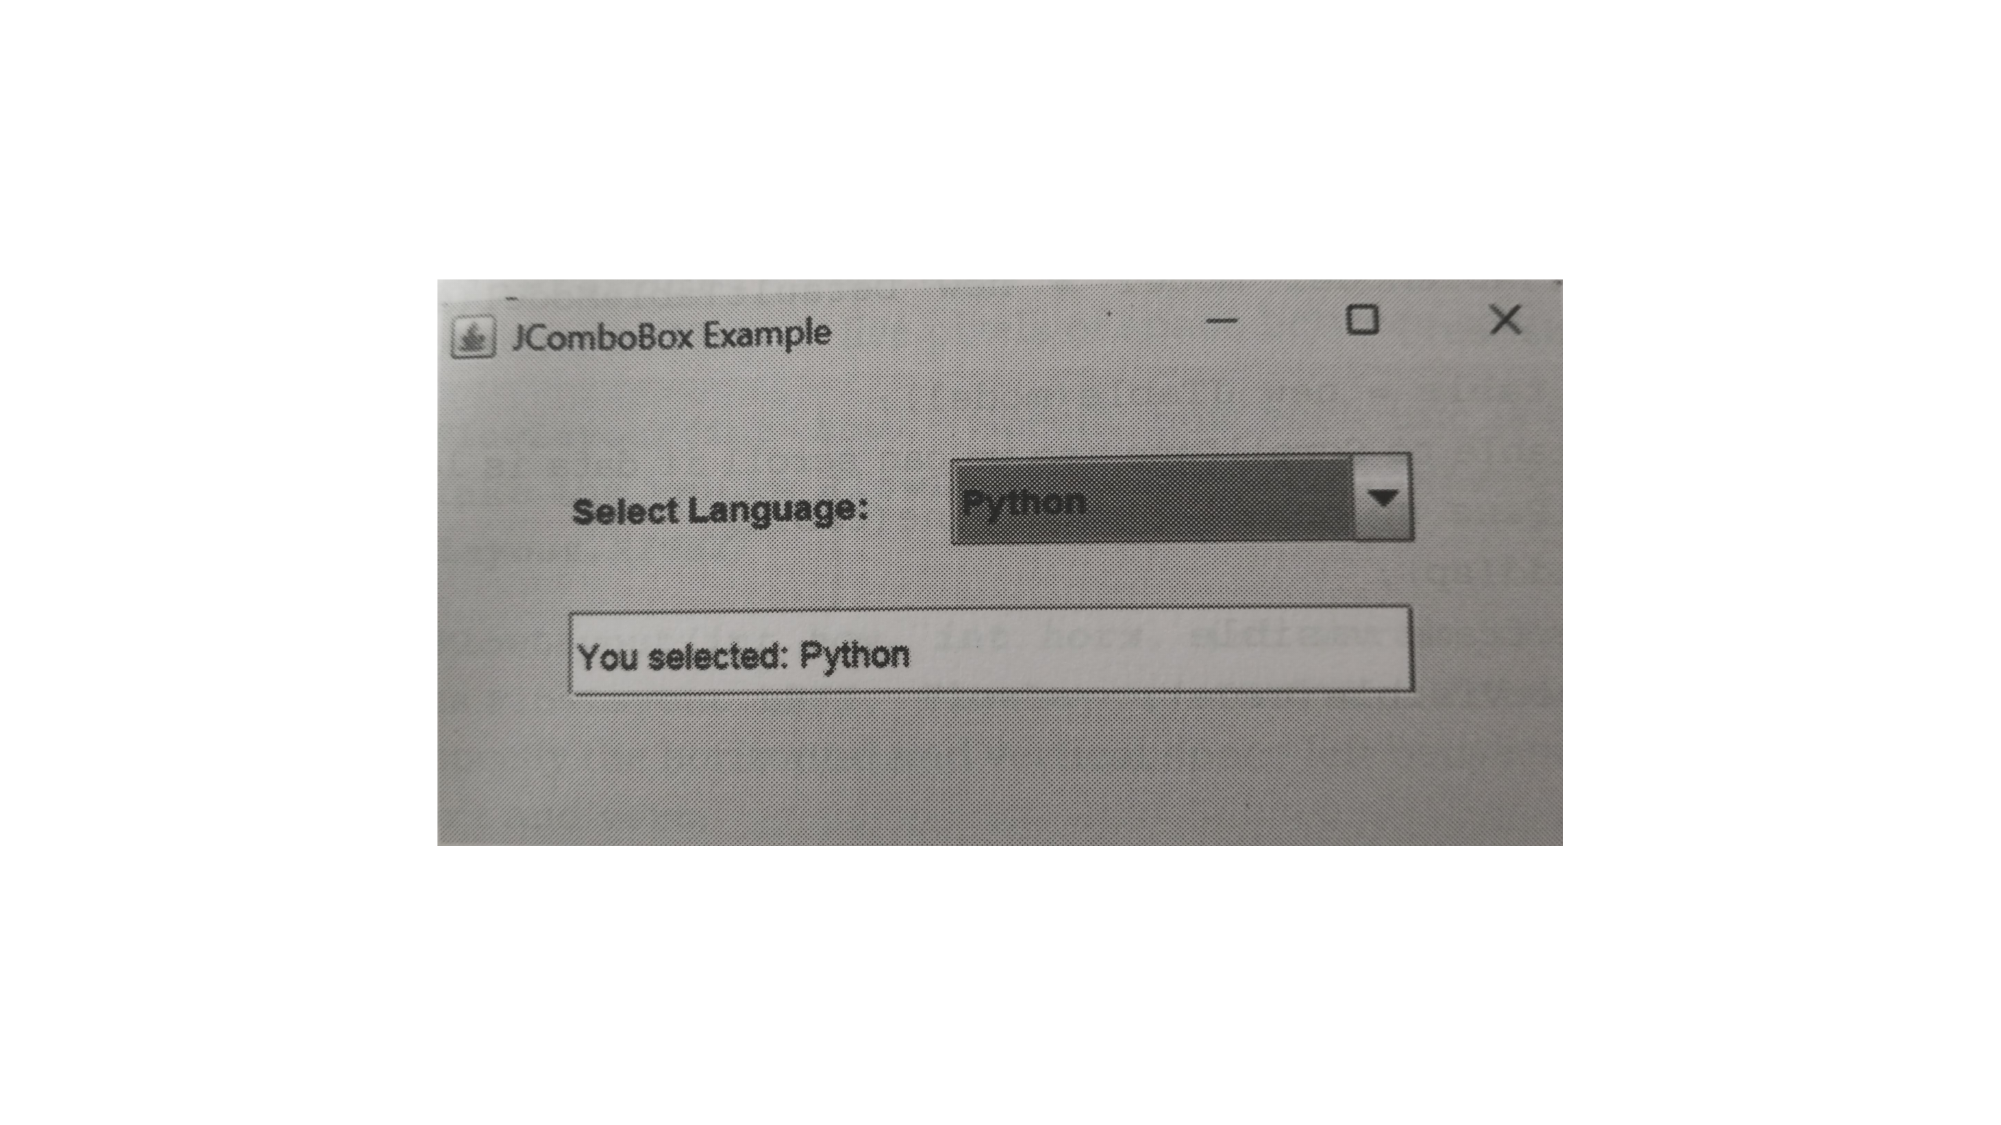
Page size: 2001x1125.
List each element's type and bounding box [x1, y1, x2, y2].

picture [439, 0, 1562, 1125]
